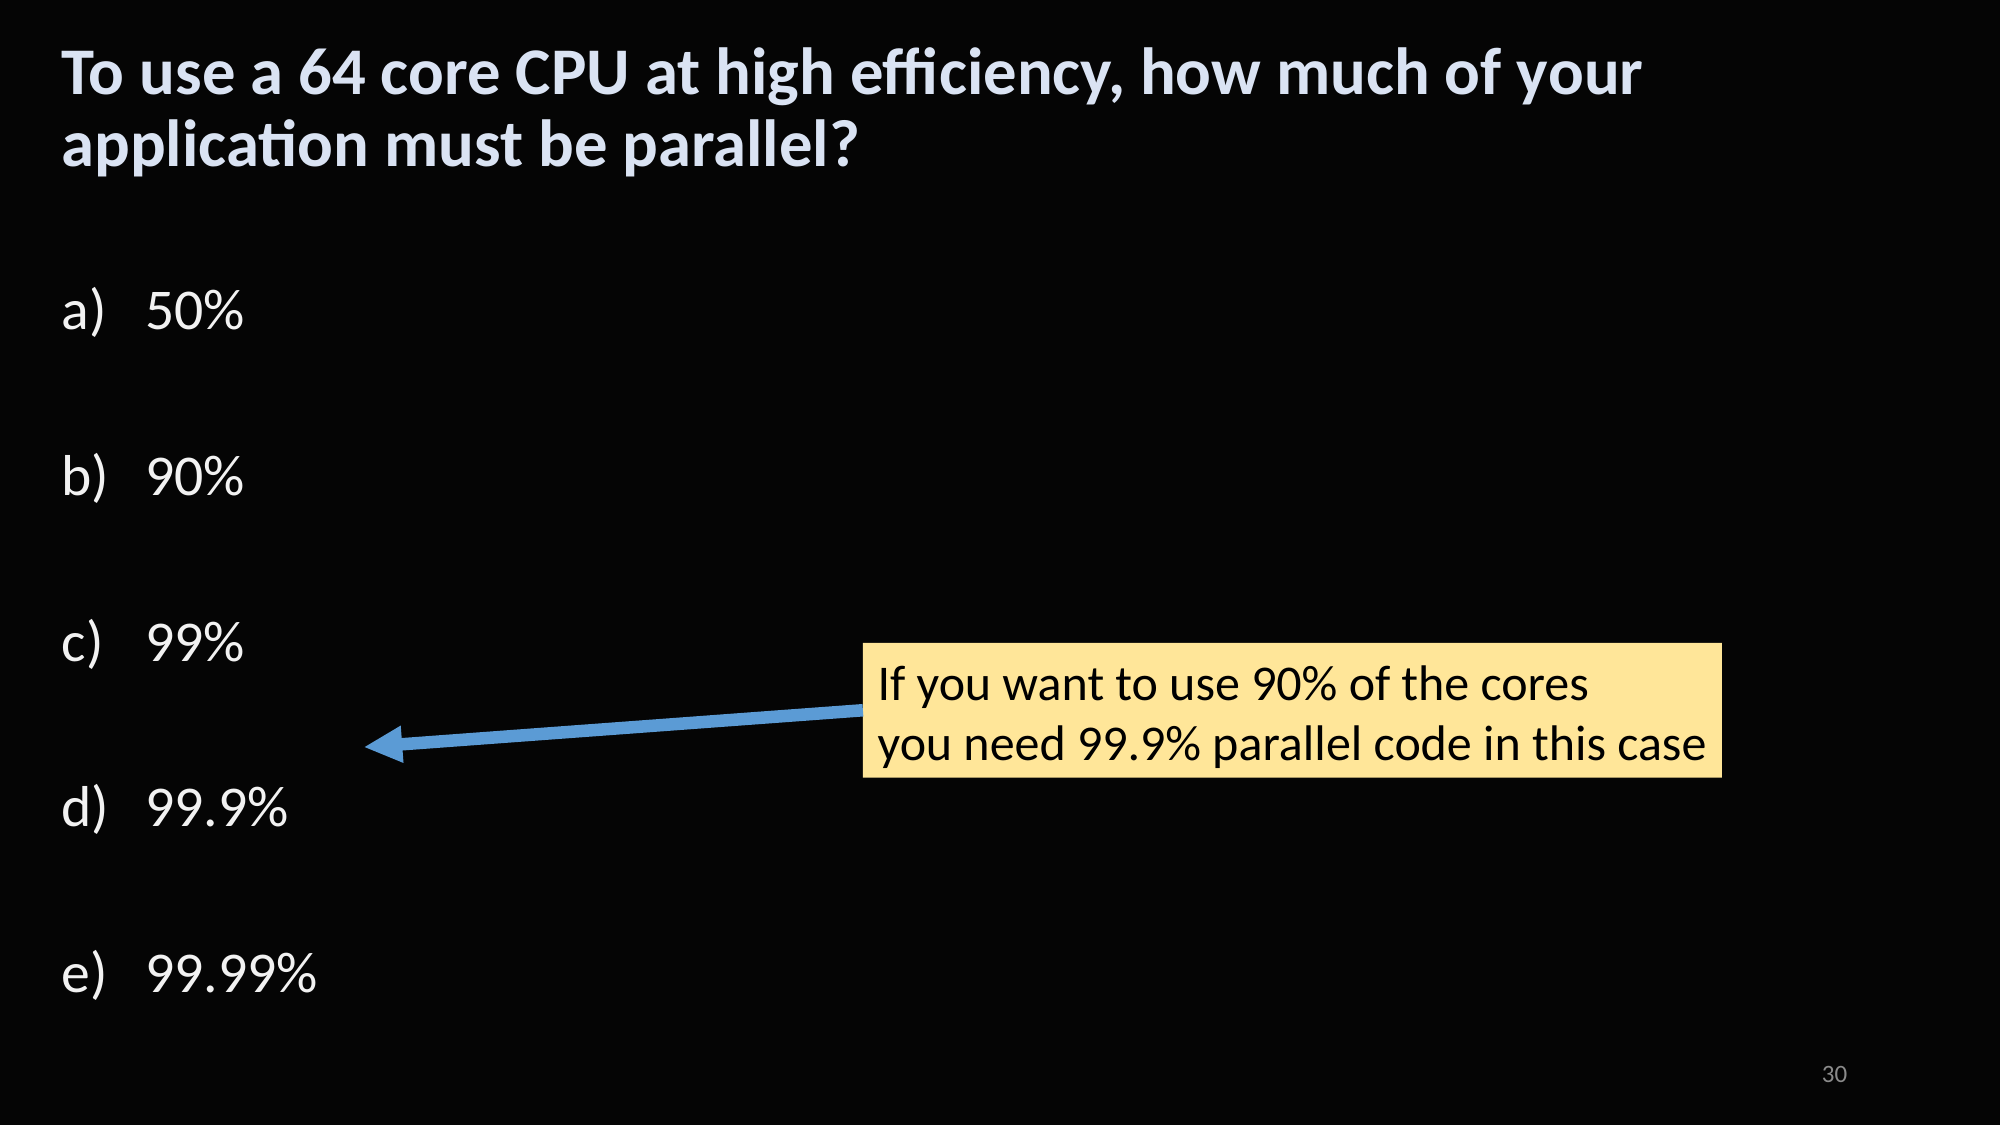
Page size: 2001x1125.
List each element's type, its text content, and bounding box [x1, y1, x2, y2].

title To use a 64 core CPU at high efficiency, how much of your application must be parallel? [46, 0, 1772, 218]
list 50% 90% 99% 99.9% 99.99% [46, 272, 1863, 1014]
slide_number 30 [1412, 1042, 1863, 1103]
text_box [364, 711, 859, 748]
text_box If you want to use 90% of the cores you need 99.9% parallel code in this case [862, 642, 1722, 778]
